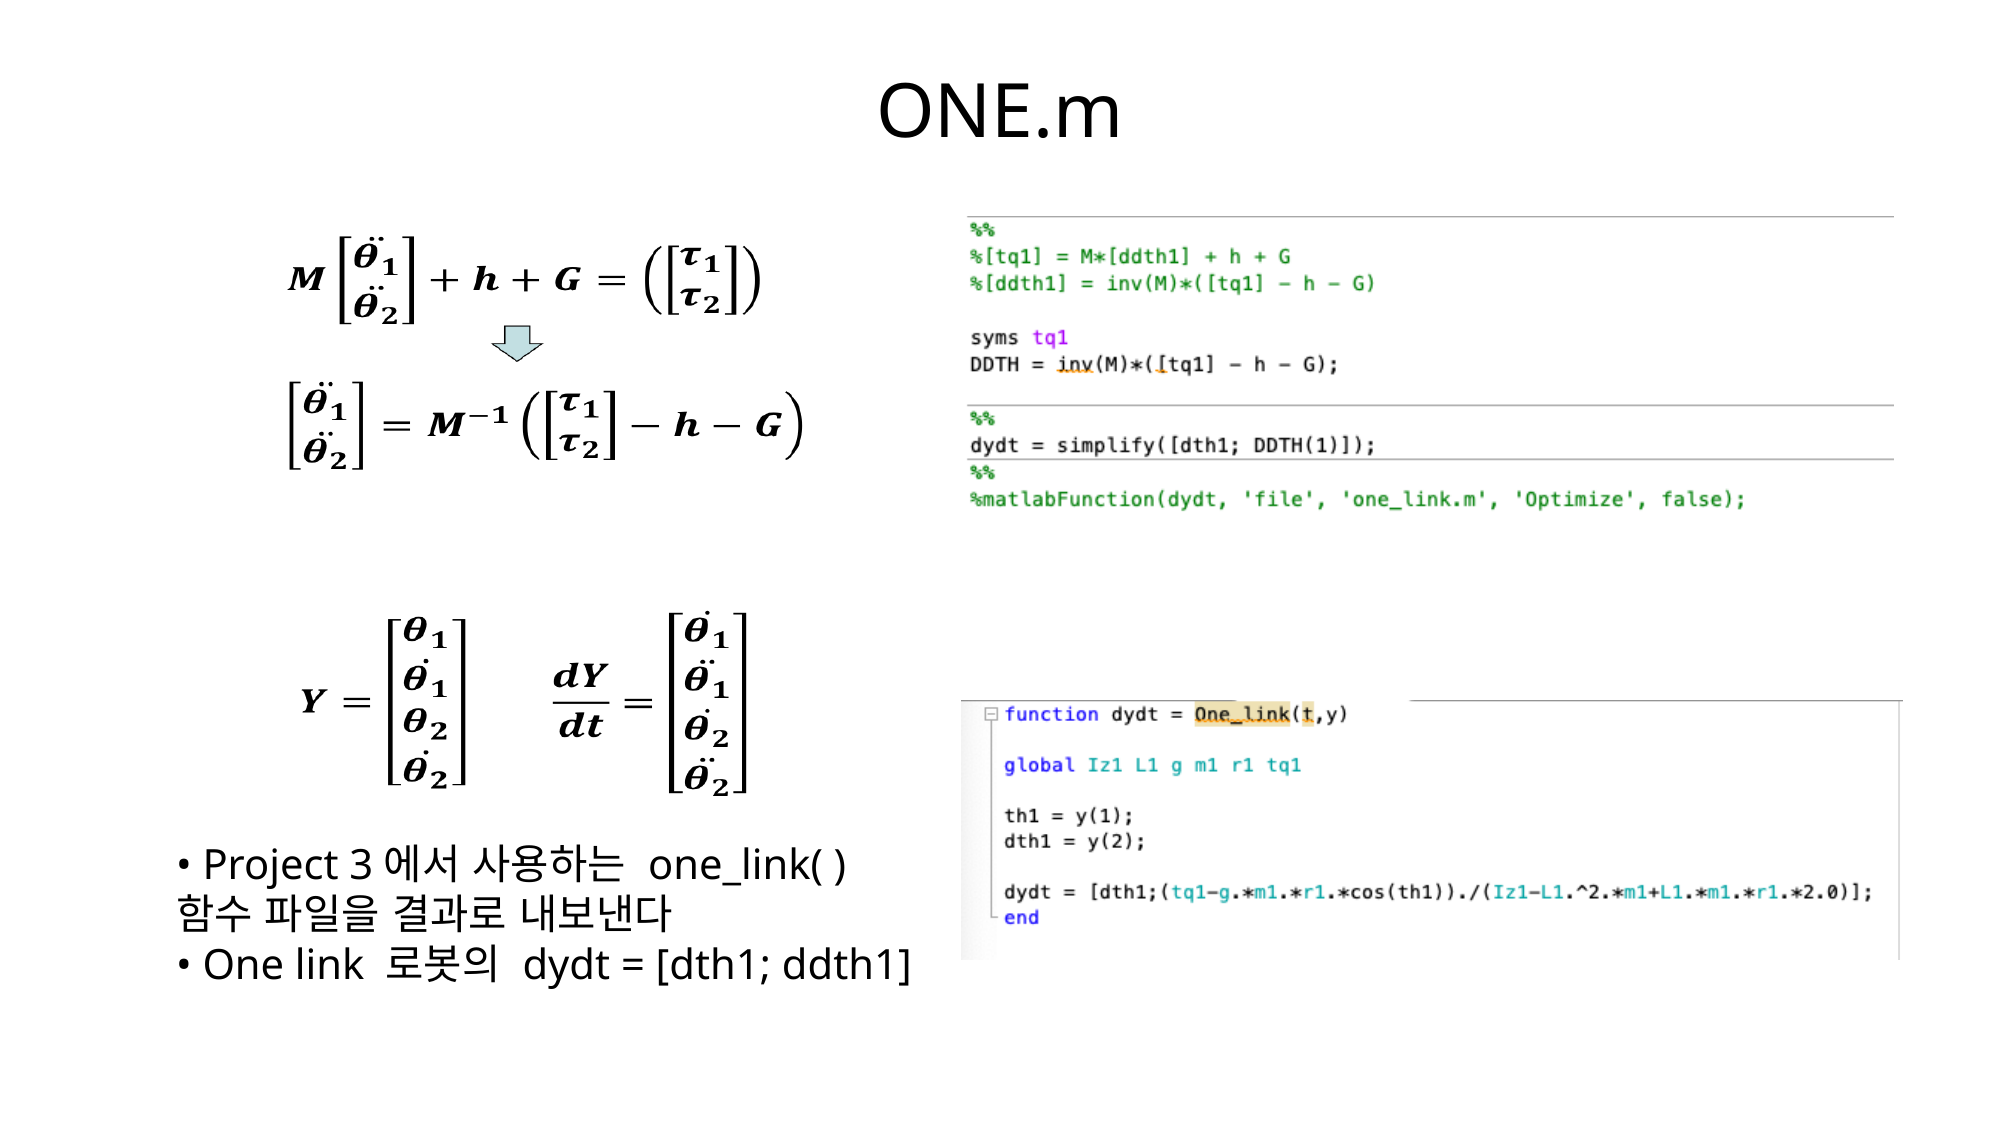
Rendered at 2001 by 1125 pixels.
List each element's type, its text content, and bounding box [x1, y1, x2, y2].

title ONE.m [99, 45, 1900, 171]
text_box • Project 3에서 사용하는 one_link( ) 함수 파일을 결과로 내보낸다 • One link 로봇의 dydt = [dth1; ddth1] [161, 830, 953, 996]
picture [960, 700, 1904, 961]
picture [261, 216, 853, 821]
picture [951, 216, 1895, 528]
